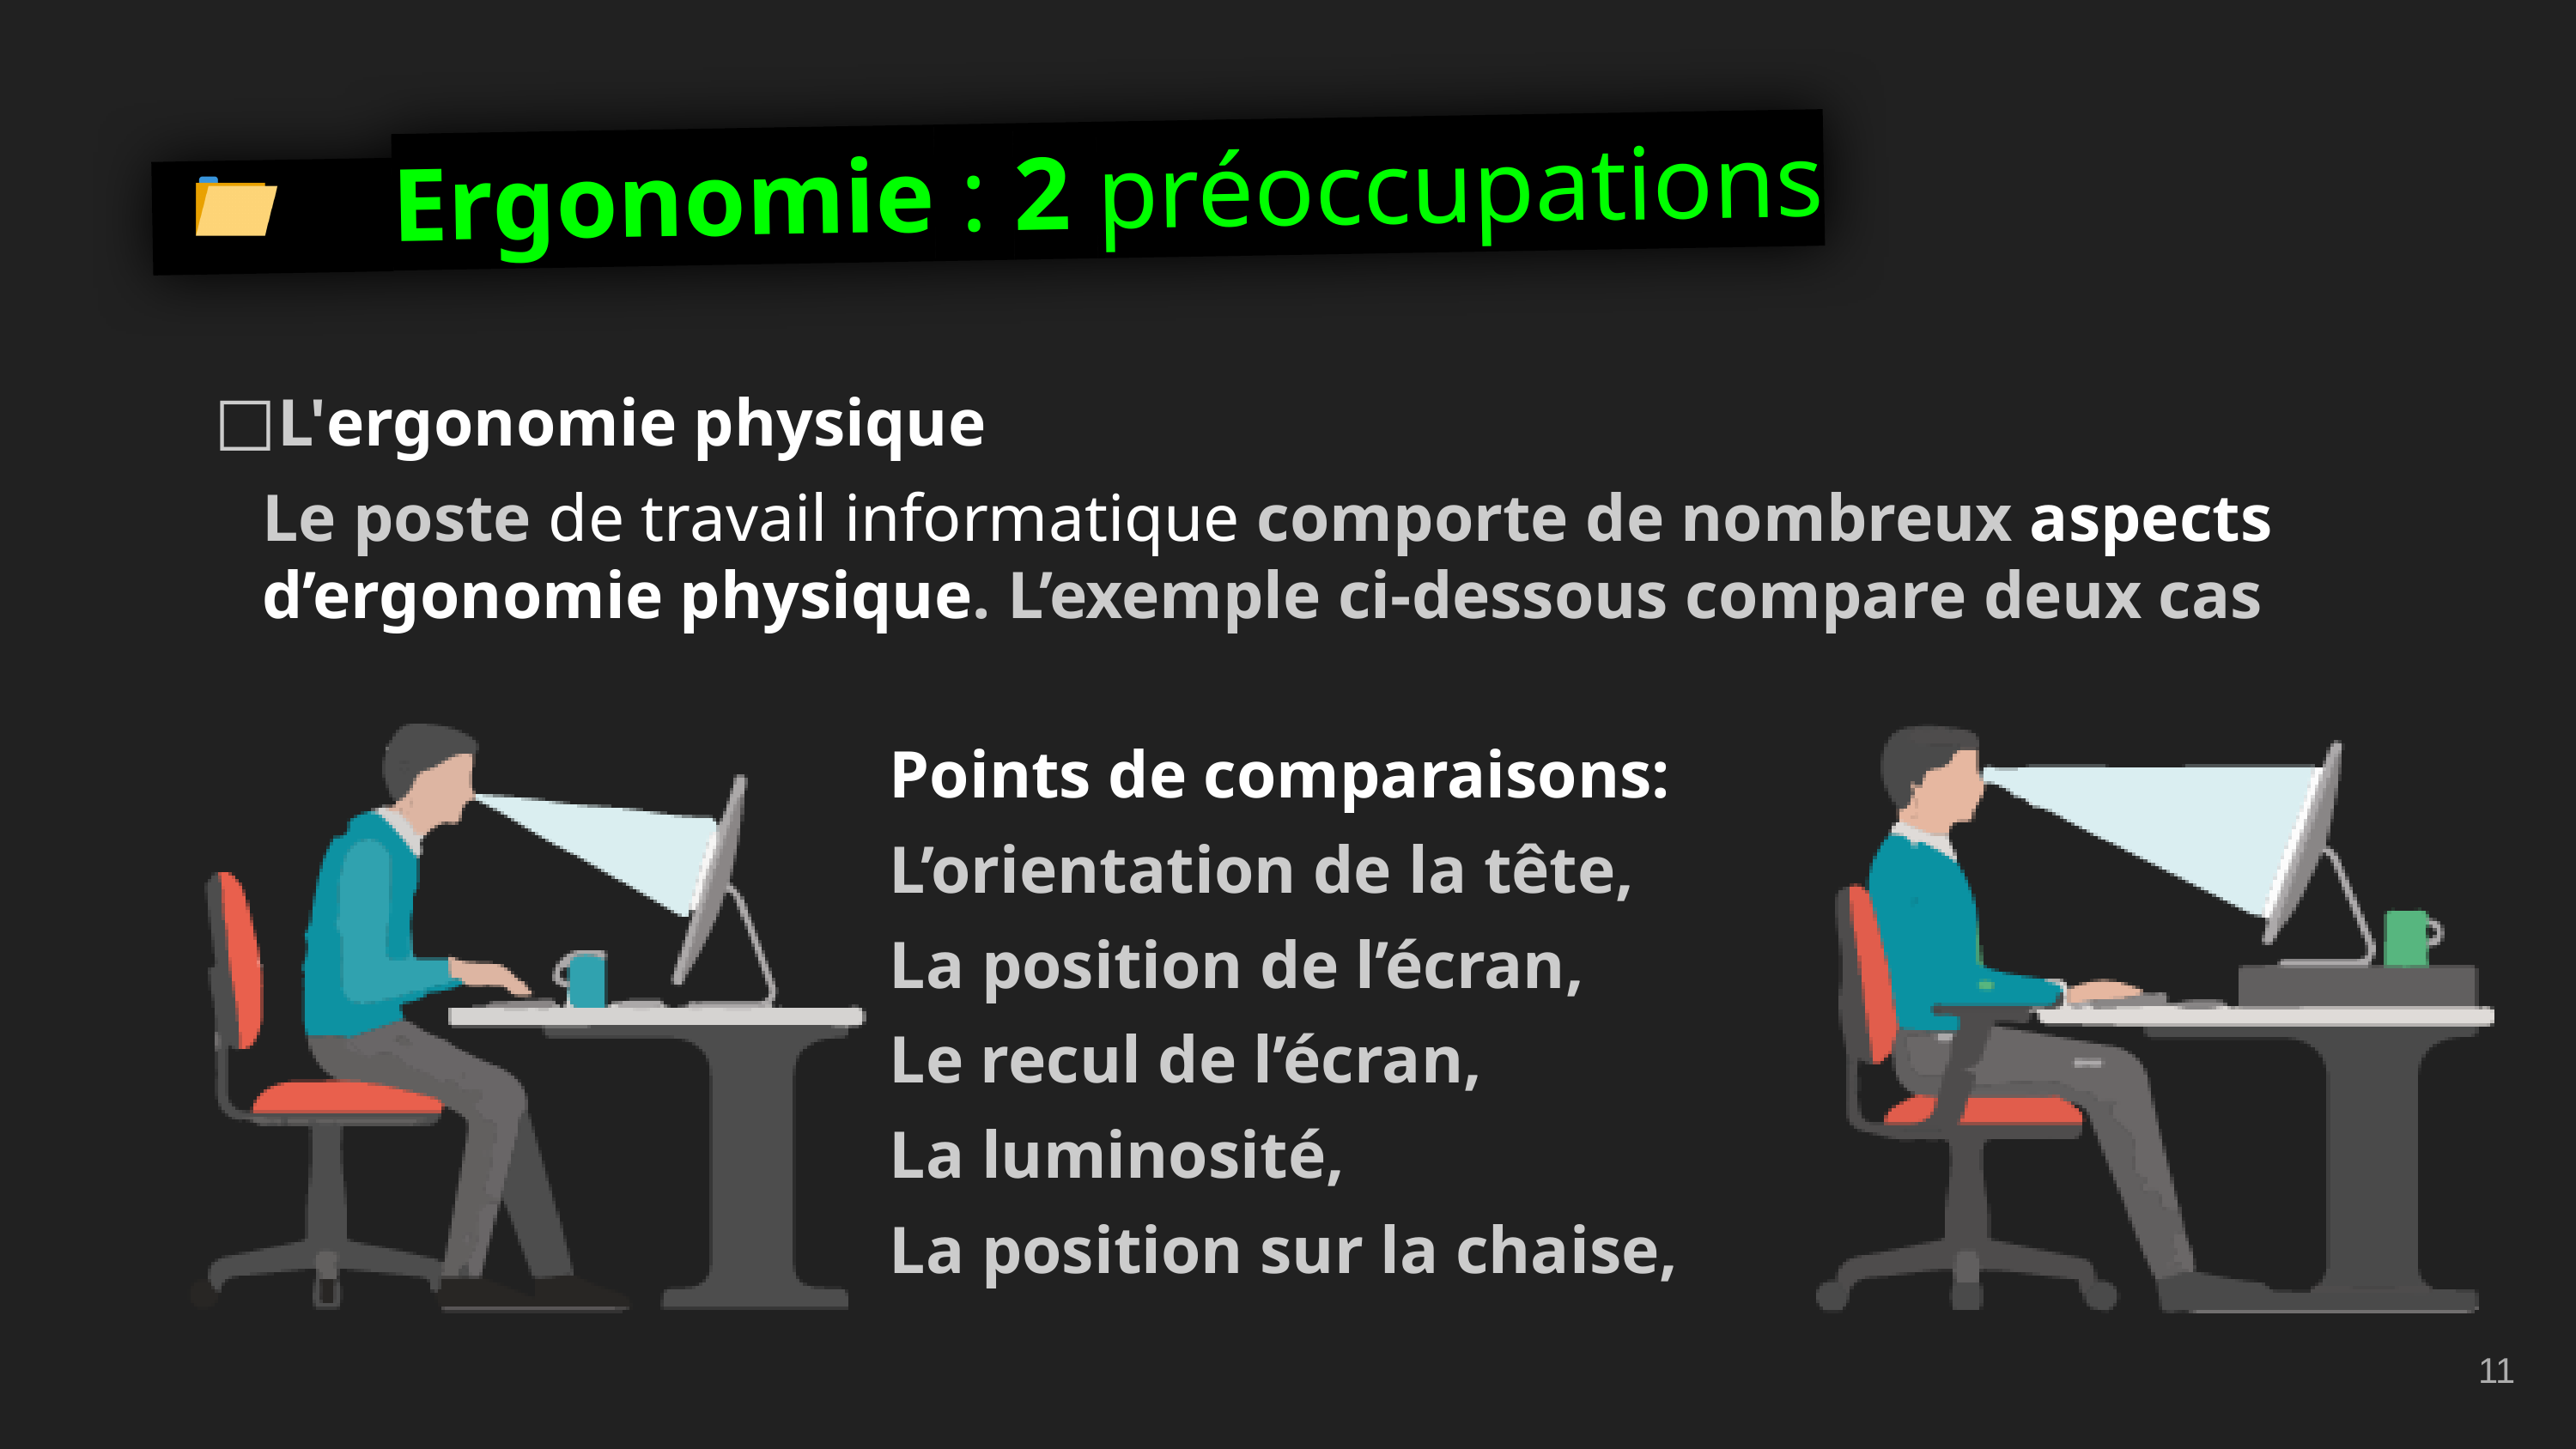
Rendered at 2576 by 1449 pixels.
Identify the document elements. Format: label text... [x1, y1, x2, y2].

picture [187, 724, 866, 1314]
list L'ergonomie physique Le poste de travail informatique comporte de nombreux aspects d’ergonomie physique. L’exemple ci-dessous compare deux cas [187, 324, 2431, 1313]
text_box Points de comparaisons: L’orientation de la tête, La position de l’écran, Le recul de l’écran, La luminosité, La position sur la chaise, [876, 652, 1891, 1367]
title Ergonomie : 2 préoccupations [86, 104, 2490, 308]
picture [187, 156, 288, 256]
slide_number ‹#› [2386, 1313, 2542, 1425]
picture [1815, 724, 2494, 1314]
